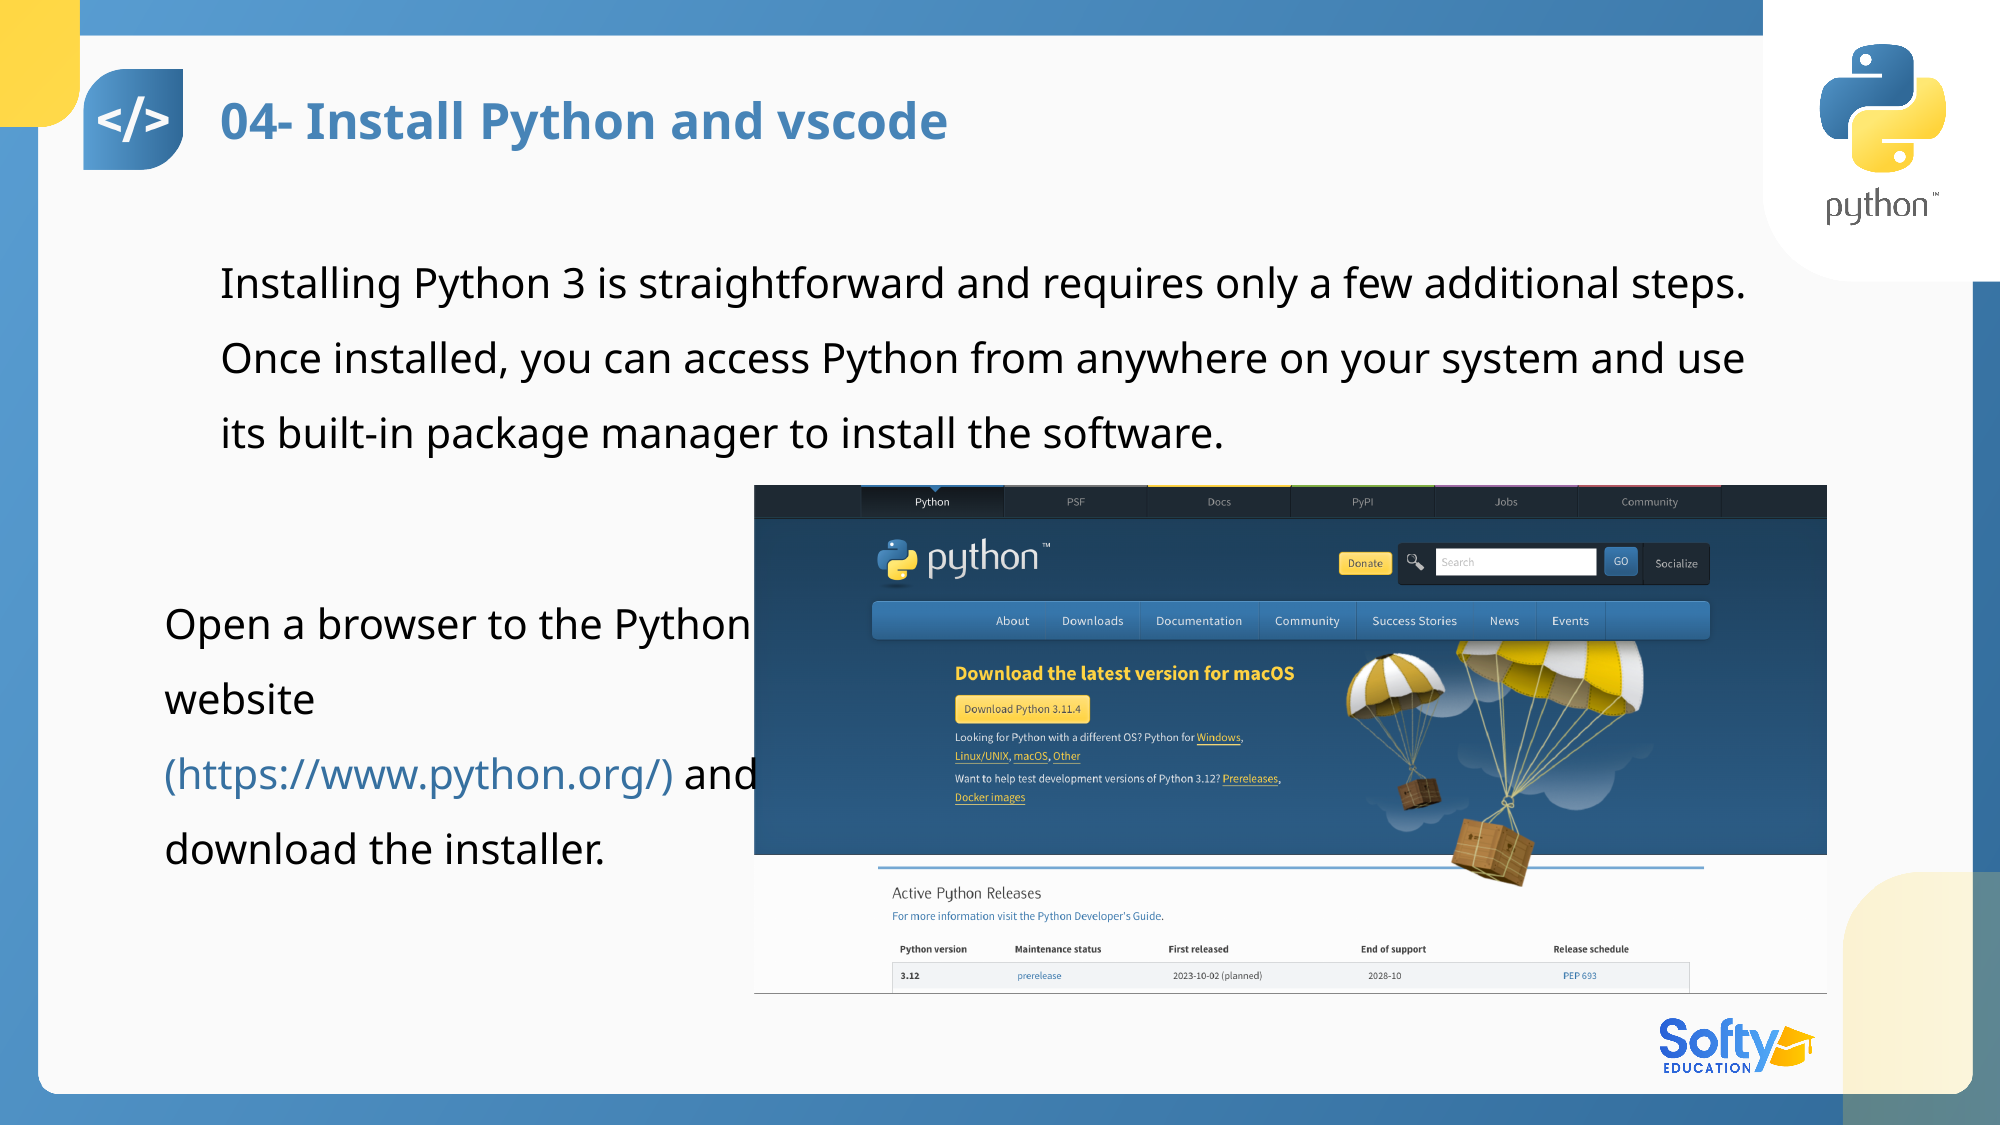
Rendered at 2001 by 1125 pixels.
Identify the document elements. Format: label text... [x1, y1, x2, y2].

text_box 04- Install Python and vscode [205, 74, 1638, 165]
text_box Open a browser to the Python website (https://www.python.org/) and download the installer. [149, 557, 748, 888]
text_box Installing Python 3 is straightforward and requires only a few additional steps. Once installed, you can access Python from anywhere on your system and use its built-in package manager to install the software. [205, 216, 1781, 472]
picture [0, 0, 2000, 1125]
